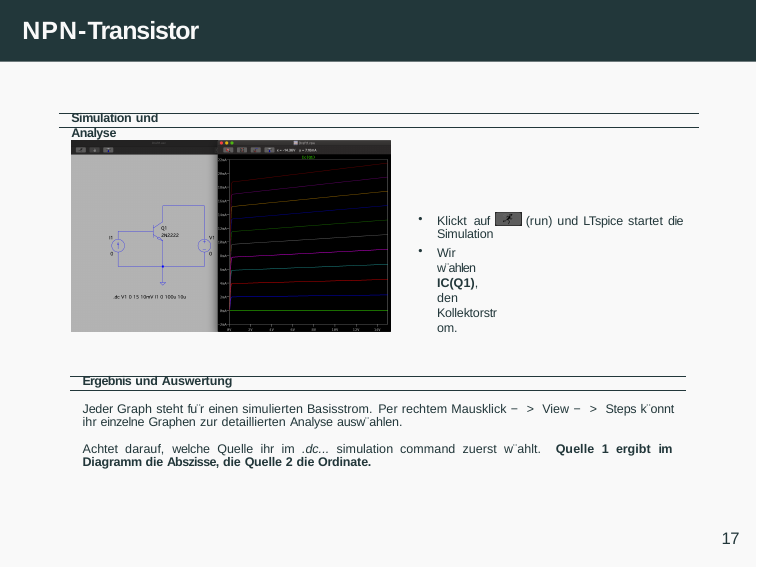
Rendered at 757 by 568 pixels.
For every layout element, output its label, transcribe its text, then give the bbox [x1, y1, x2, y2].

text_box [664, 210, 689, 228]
text_box Simulation und Analyse [69, 108, 208, 127]
text_box Ergebnis und Auswertung Jeder Graph steht fu¨r einen simulierten Basisstrom. Per rechtem Mausklick − > View − > Steps k¨onnt ihr einzelne Graphen zur detaillierten Analyse ausw¨ahlen. Achtet darauf, welche Quelle ihr im .dc... simulation command zuerst w¨ahlt. Quelle 1 ergibt im Diagramm die Abszisse, die Quelle 2 die Ordinate. [80, 371, 676, 469]
text_box Simulation und Analyse [69, 128, 208, 141]
picture [495, 211, 522, 226]
picture [71, 140, 391, 333]
text_box Klickt auf Simulation Wir w¨ahlen IC(Q1), den Kollektorstrom. [416, 210, 664, 335]
slide_number 17 [715, 530, 748, 568]
title NPN-Transistor [20, 12, 203, 110]
